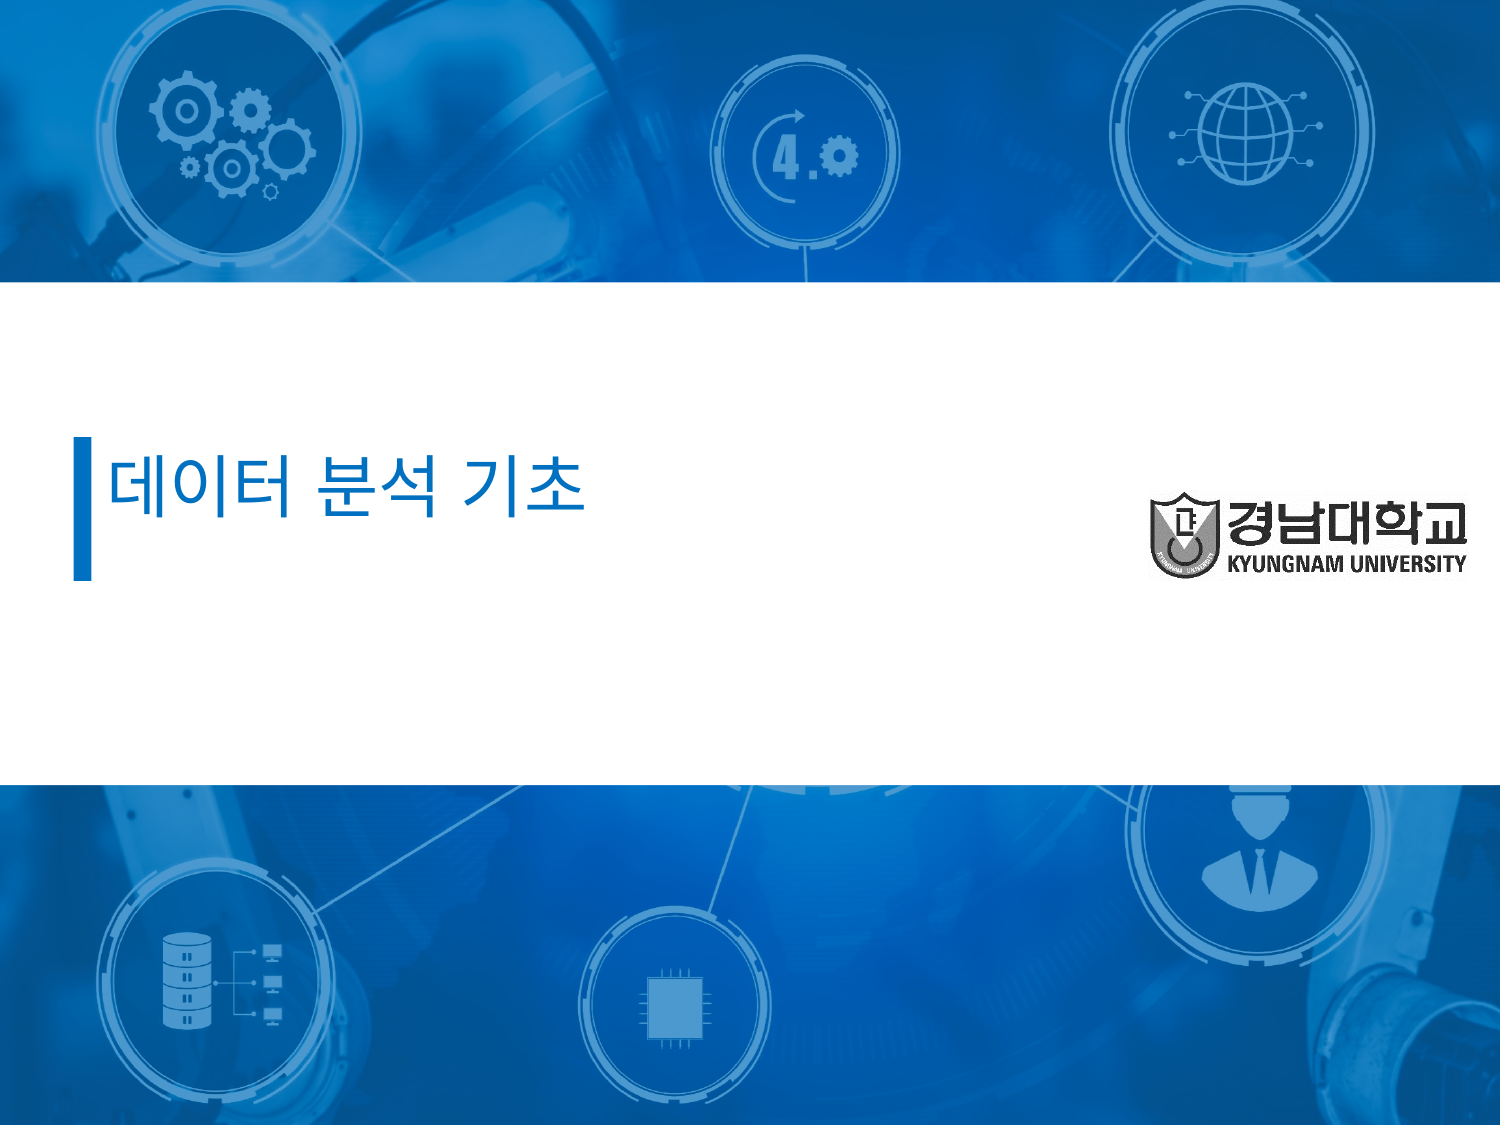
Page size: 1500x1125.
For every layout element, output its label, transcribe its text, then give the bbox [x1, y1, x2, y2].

title 데이터 분석 기초 [91, 440, 1097, 535]
picture [1146, 487, 1470, 581]
